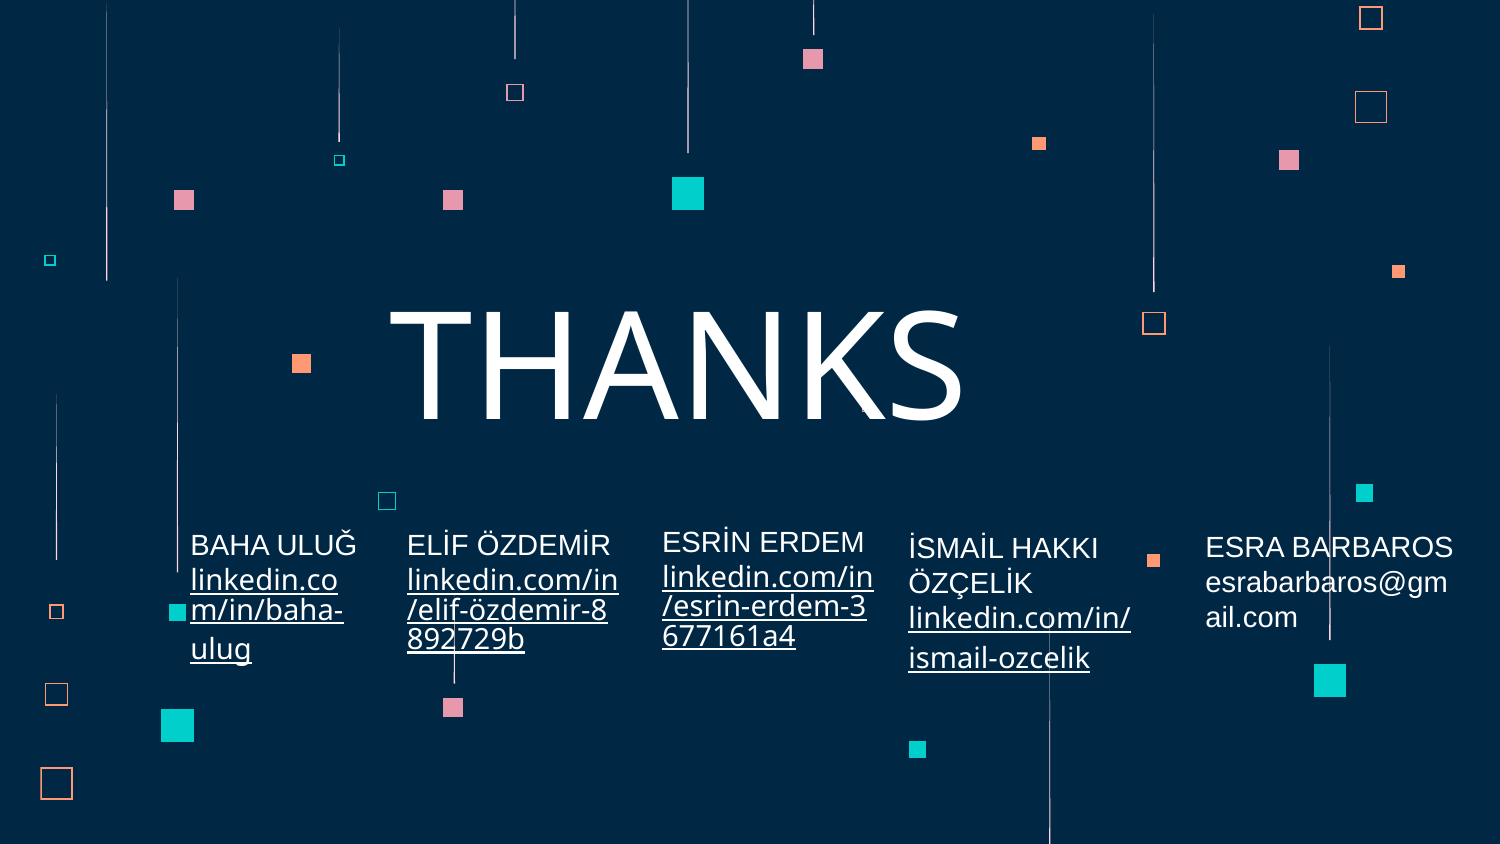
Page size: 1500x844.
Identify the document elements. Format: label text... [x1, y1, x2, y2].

text_box ESRA BARBAROS esrabarbaros@gmail.com [1190, 521, 1480, 676]
text_box ESRİN ERDEM linkedin.com/in/esrin-erdem-3677161a4 [647, 516, 894, 606]
text_box İSMAİL HAKKI ÖZÇELİK linkedin.com/in/ismail-ozcelik [893, 522, 1182, 687]
text_box BAHA ULUǦ linkedin.com/in/baha-ulug [175, 519, 377, 649]
title THANKS [259, 183, 1138, 537]
text_box ELİF ÖZDEMİR linkedin.com/in/elif-özdemir-8892729b [392, 519, 634, 609]
